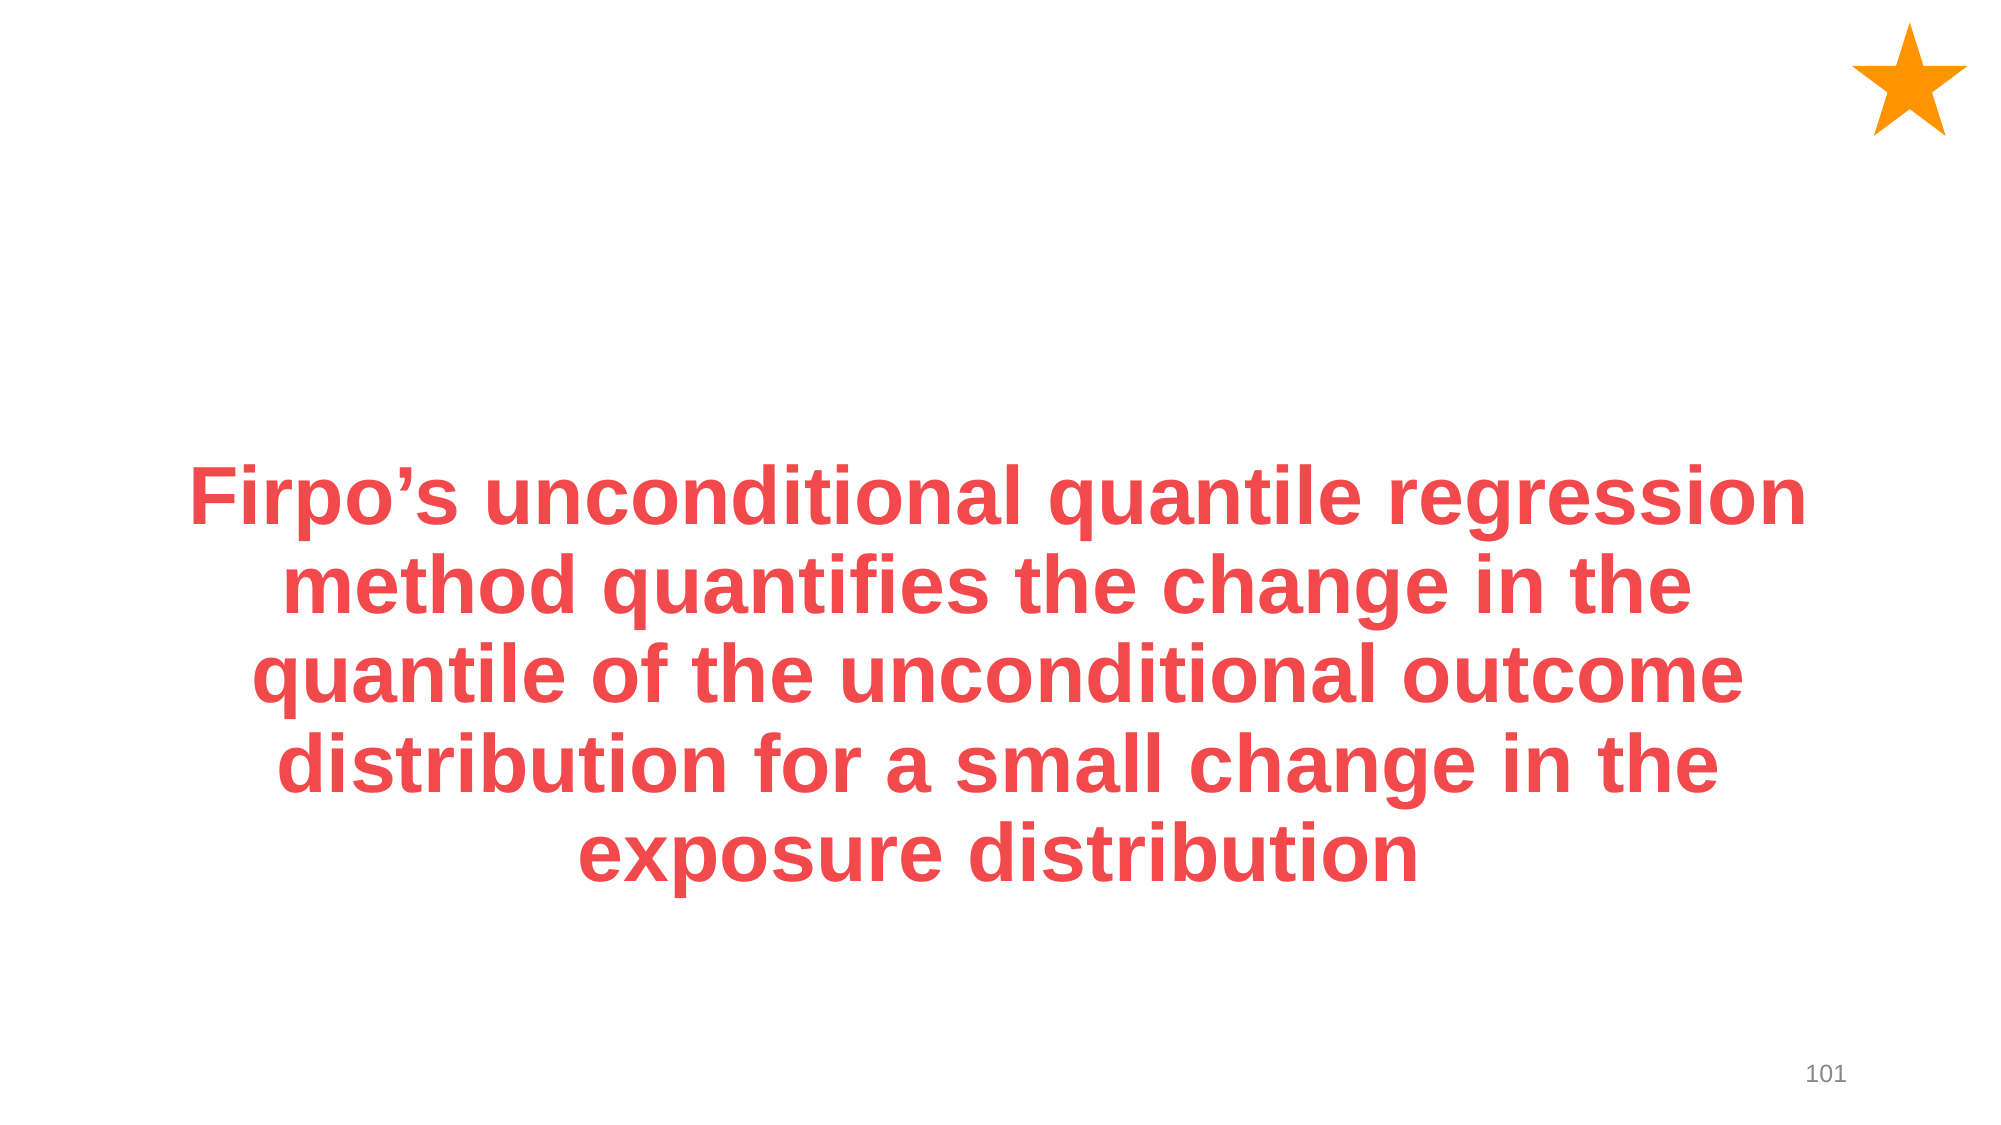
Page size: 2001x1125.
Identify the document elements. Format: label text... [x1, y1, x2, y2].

text_box [1854, 25, 1965, 134]
slide_number 101 [1412, 1042, 1863, 1103]
